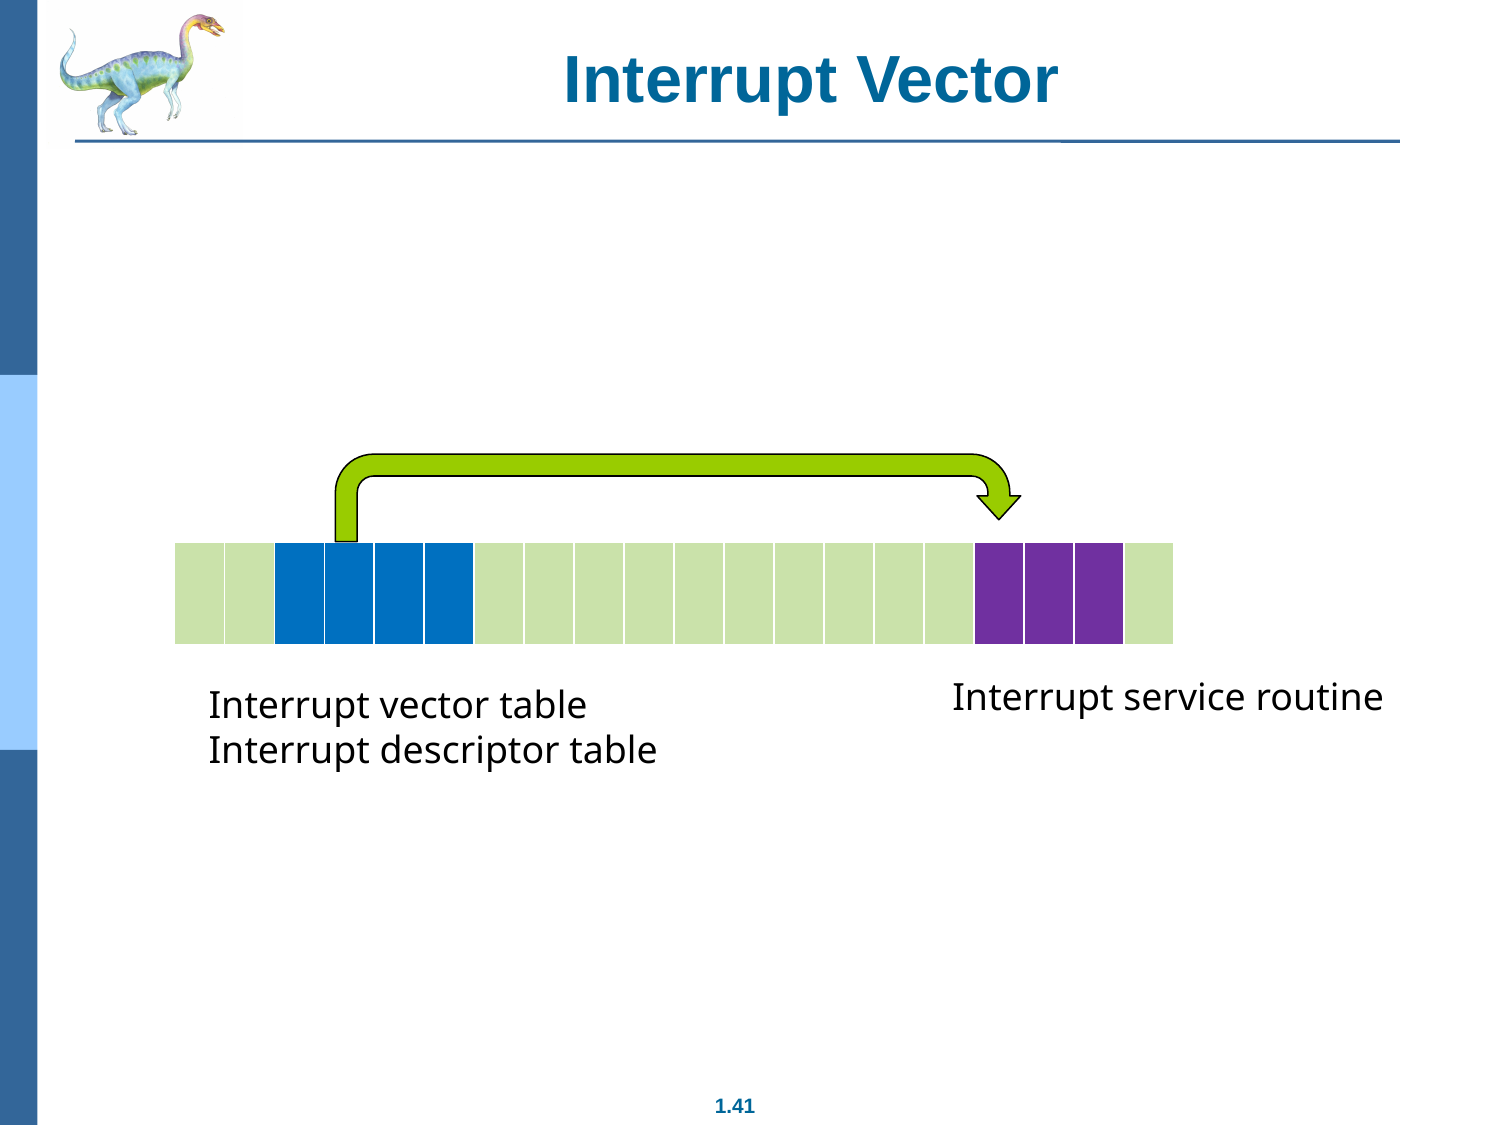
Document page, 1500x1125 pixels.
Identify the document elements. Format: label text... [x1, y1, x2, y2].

table_header [725, 543, 773, 644]
table_header [875, 543, 923, 644]
table_header [775, 543, 823, 644]
table_header [225, 543, 274, 644]
table_header [475, 543, 523, 644]
table_header [175, 543, 224, 644]
table_header [625, 543, 673, 644]
table_header [675, 543, 723, 644]
table_header [525, 543, 573, 644]
table_header [825, 543, 873, 644]
text_box Interrupt service routine [937, 665, 1450, 726]
table_header [425, 543, 473, 644]
table_header [1075, 543, 1123, 644]
table_header [575, 543, 623, 644]
table_header [975, 543, 1023, 644]
table_header [375, 543, 423, 644]
table_header [925, 543, 973, 644]
table_header [325, 543, 373, 644]
text_box Interrupt vector table Interrupt descriptor table [193, 673, 732, 779]
text_box Interrupt Vector [174, 0, 1450, 123]
table_header [1025, 543, 1073, 644]
table_header [1125, 543, 1173, 644]
table_header [275, 543, 324, 644]
picture [46, 0, 243, 149]
text_box [335, 454, 1021, 542]
